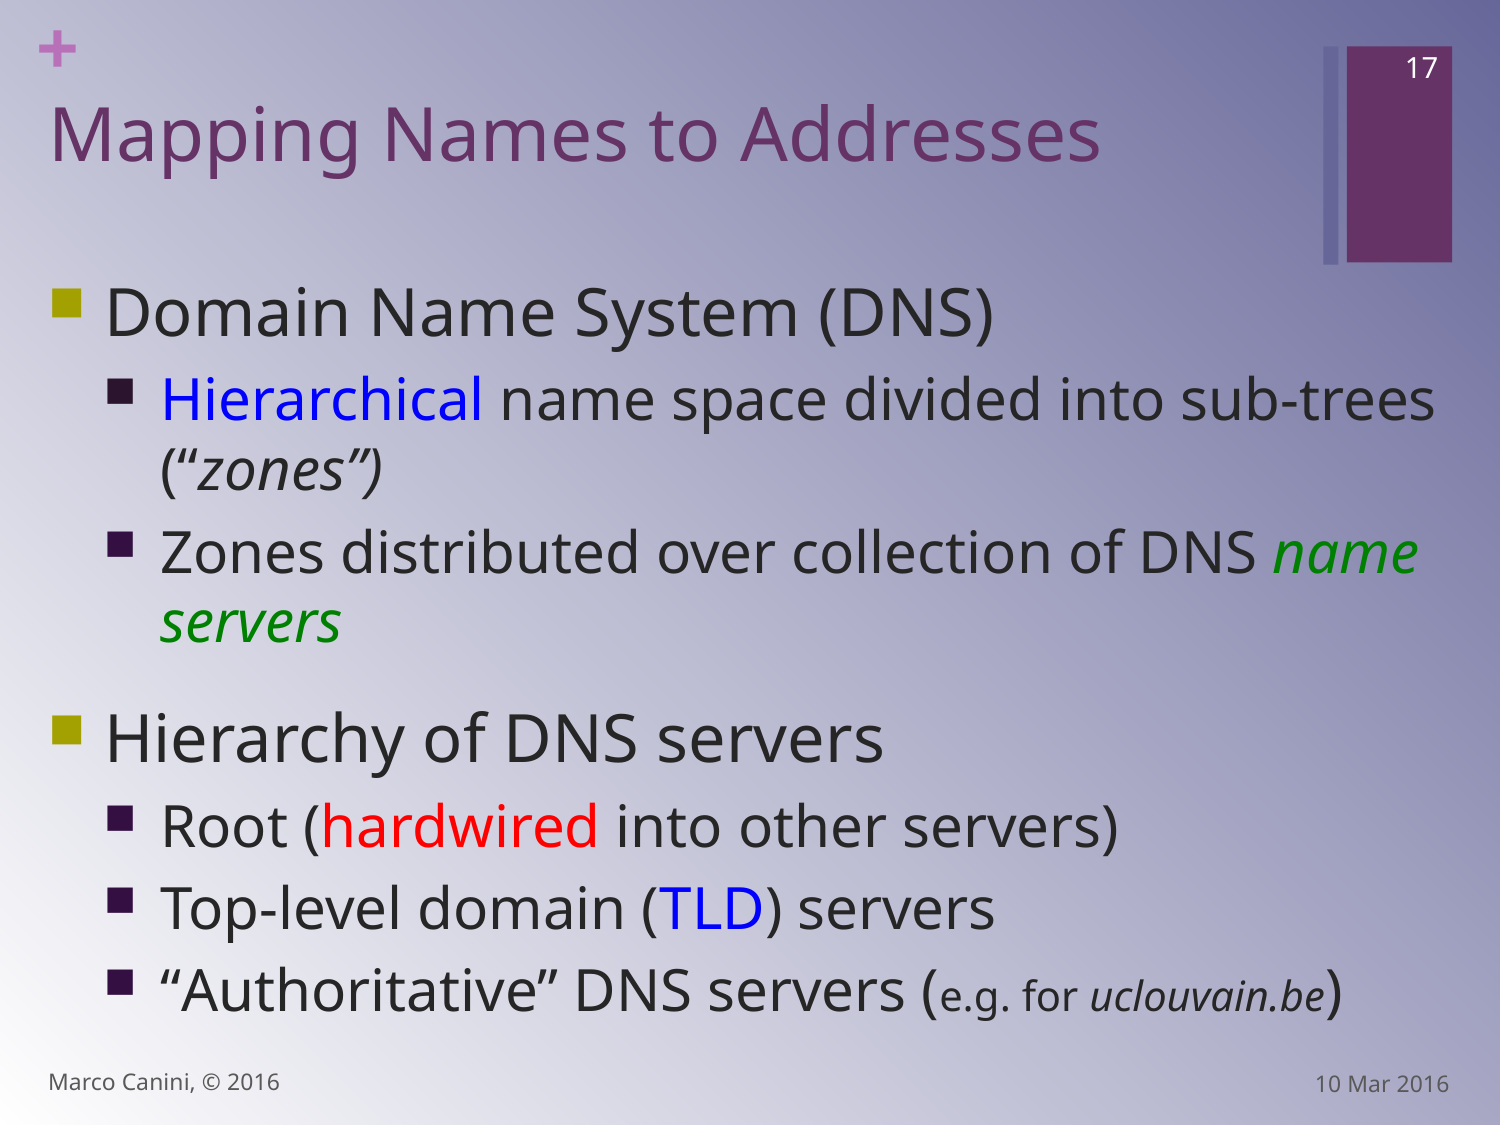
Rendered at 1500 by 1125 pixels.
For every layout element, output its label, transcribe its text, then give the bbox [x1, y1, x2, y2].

list Domain Name System (DNS) Hierarchical name space divided into sub-trees (“zones”) Zones distributed over collection of DNS name servers Hierarchy of DNS servers Root (hardwired into other servers) Top-level domain (TLD) servers “Authoritative” DNS servers (e.g. for uclouvain.be) [33, 262, 1465, 1054]
title Mapping Names to Addresses [33, 79, 1322, 262]
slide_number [1114, 1053, 1465, 1114]
footer Marco Canini, © 2016 [33, 1053, 1038, 1114]
slide_number 17 [1362, 39, 1454, 100]
